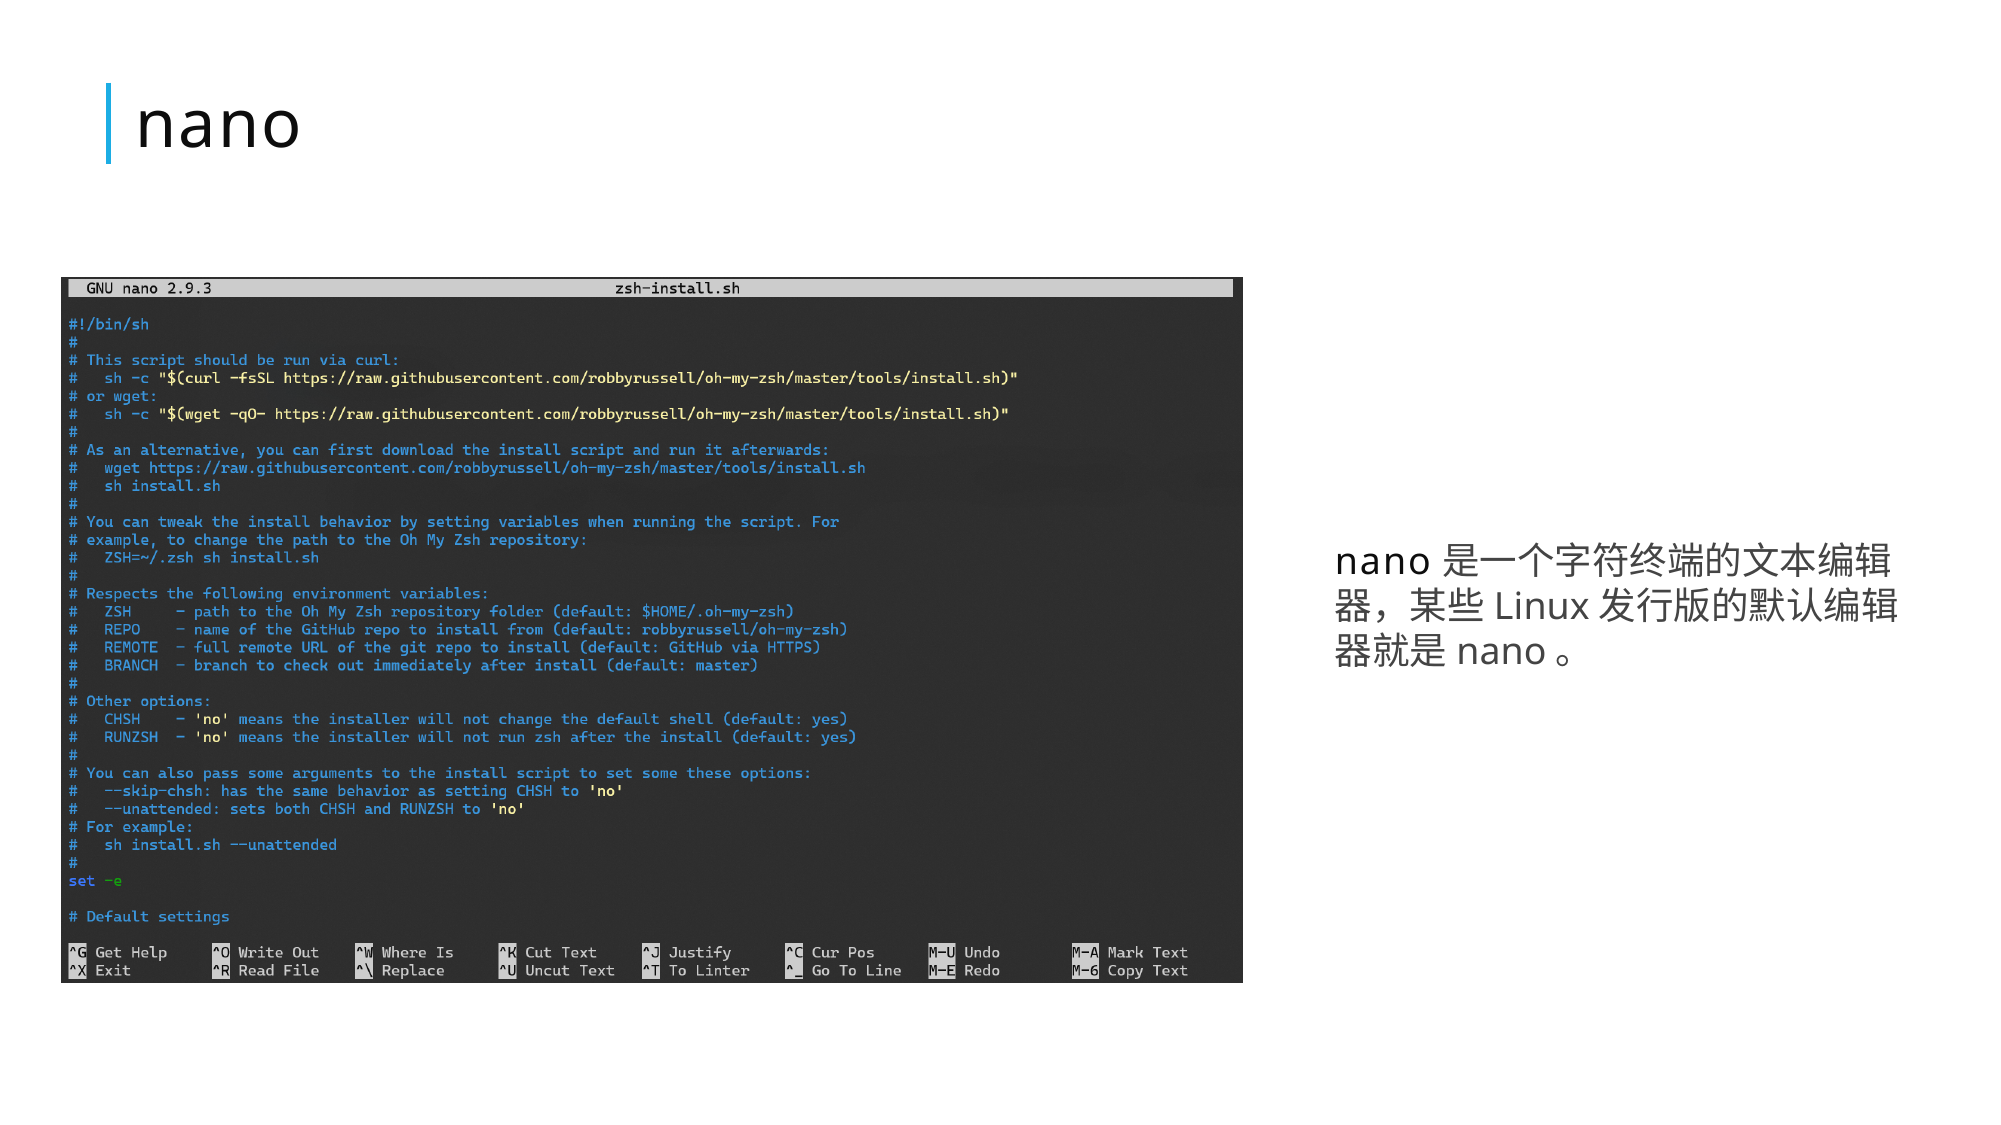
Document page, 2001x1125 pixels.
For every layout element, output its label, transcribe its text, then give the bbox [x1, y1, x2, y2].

picture [60, 277, 1243, 983]
text_box nano是一个字符终端的文本编辑器，某些Linux发行版的默认编辑器就是nano。 [1320, 529, 1930, 679]
title nano [120, 77, 1010, 180]
